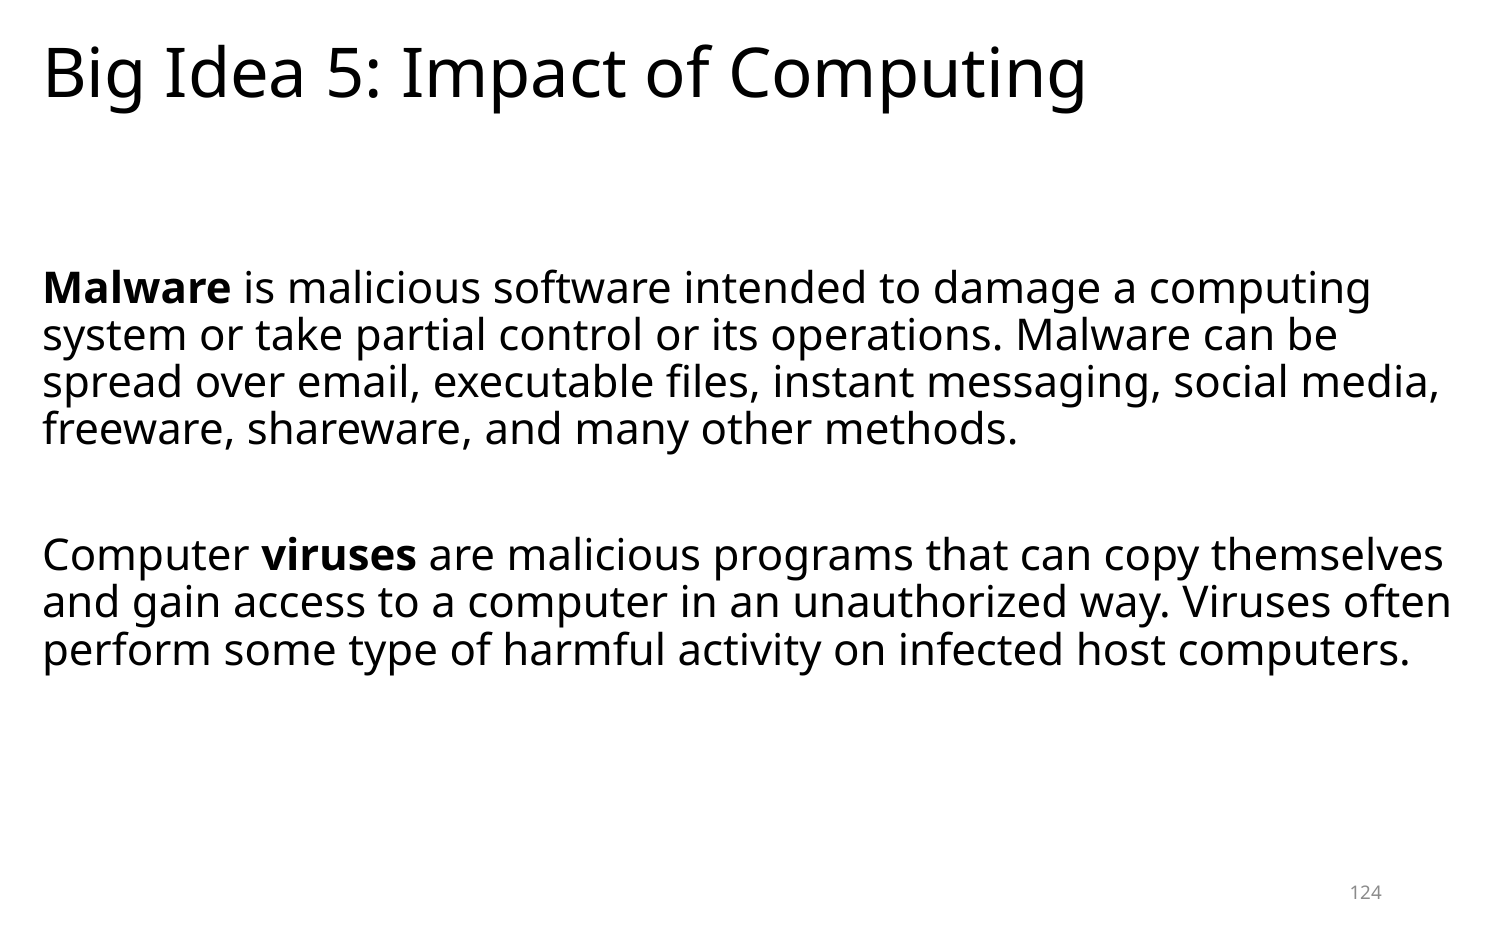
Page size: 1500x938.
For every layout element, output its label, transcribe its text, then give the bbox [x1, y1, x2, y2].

list ﻿ Malware is malicious software intended to damage a computing system or take partial control or its operations. Malware can be spread over email, executable files, instant messaging, social media, freeware, shareware, and many other methods. ﻿Computer viruses are malicious programs that can copy themselves and gain access to a computer in an unauthorized way. Viruses often perform some type of harmful activity on infected host computers. [26, 132, 1473, 919]
title Big Idea 5: Impact of Computing [26, 18, 1321, 132]
slide_number 124 [1059, 868, 1397, 919]
